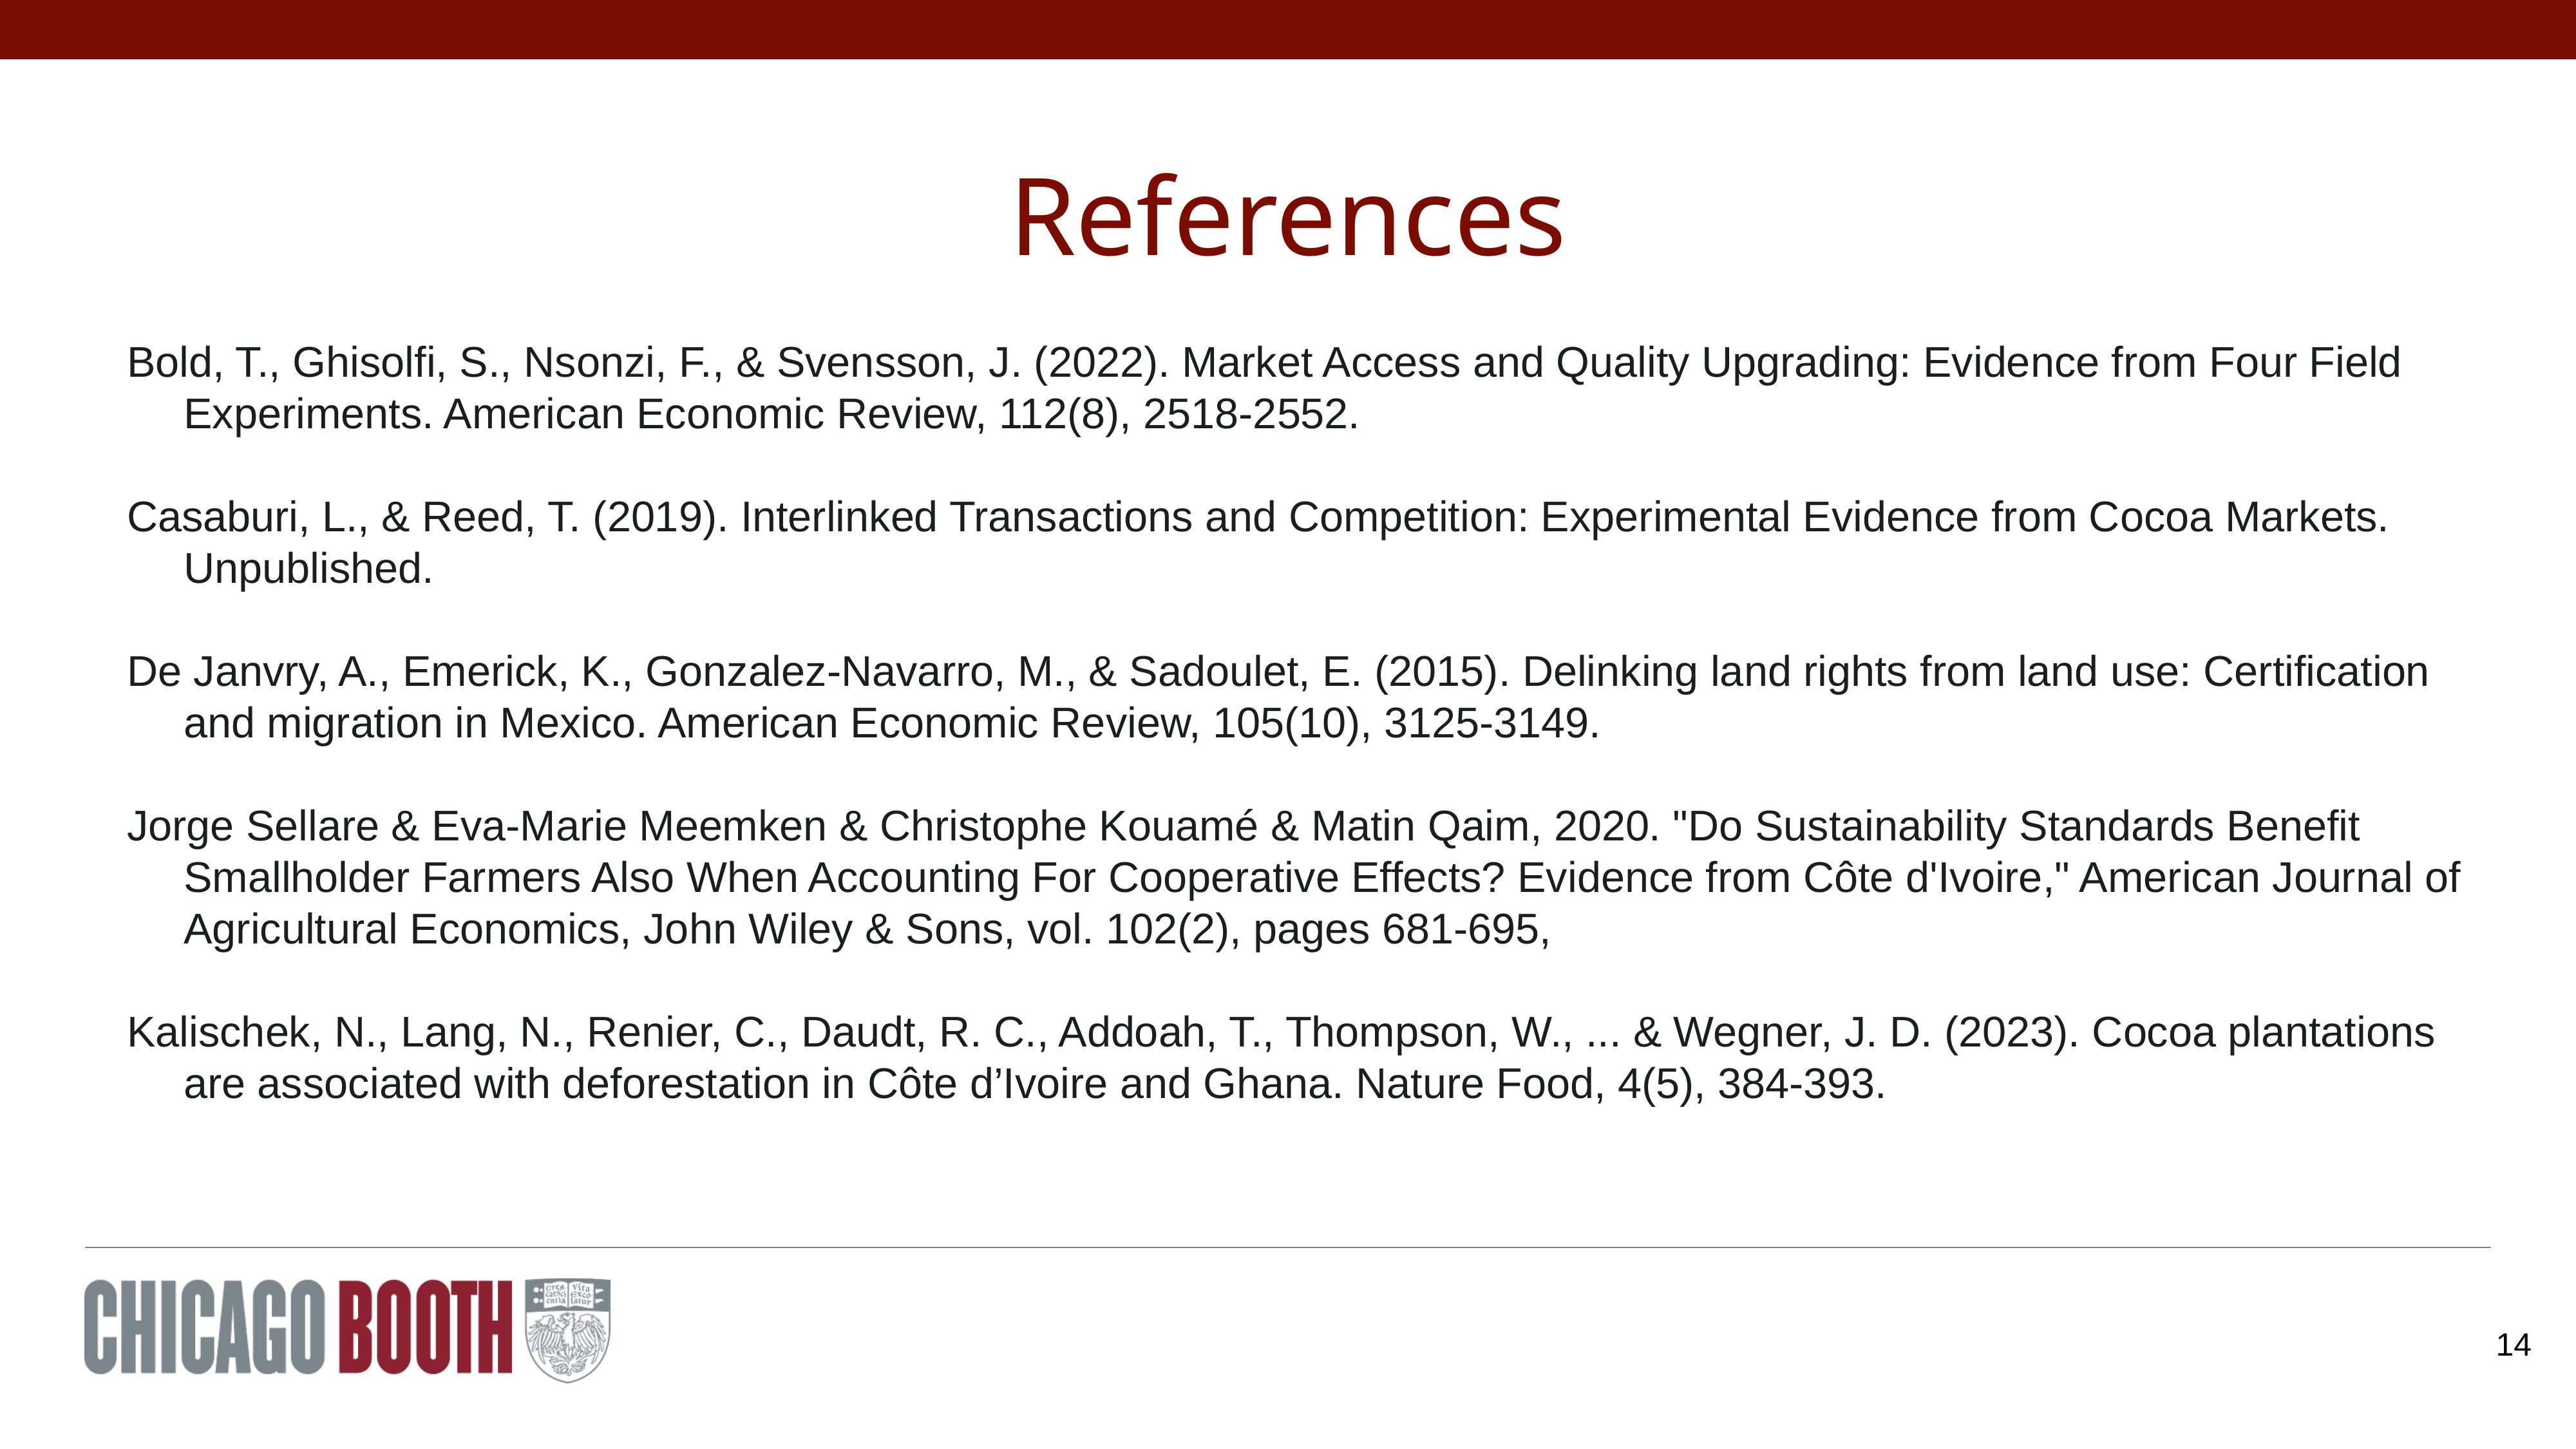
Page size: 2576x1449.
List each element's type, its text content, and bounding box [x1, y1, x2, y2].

title References [88, 125, 2488, 287]
list Bold, T., Ghisolfi, S., Nsonzi, F., & Svensson, J. (2022). Market Access and Quality Upgrading: Evidence from Four Field Experiments. American Economic Review, 112(8), 2518-2552. Casaburi, L., & Reed, T. (2019). Interlinked Transactions and Competition: Experimental Evidence from Cocoa Markets. Unpublished. De Janvry, A., Emerick, K., Gonzalez-Navarro, M., & Sadoulet, E. (2015). Delinking land rights from land use: Certification and migration in Mexico. American Economic Review, 105(10), 3125-3149. Jorge Sellare & Eva‐Marie Meemken & Christophe Kouamé & Matin Qaim, 2020. "Do Sustainability Standards Benefit Smallholder Farmers Also When Accounting For Cooperative Effects? Evidence from Côte d'Ivoire," American Journal of Agricultural Economics, John Wiley & Sons, vol. 102(2), pages 681-695, Kalischek, N., Lang, N., Renier, C., Daudt, R. C., Addoah, T., Thompson, W., ... & Wegner, J. D. (2023). Cocoa plantations are associated with deforestation in Côte d’Ivoire and Ghana. Nature Food, 4(5), 384-393. [88, 325, 2488, 1287]
picture [84, 1278, 611, 1383]
slide_number 14 [2387, 913, 2542, 1449]
